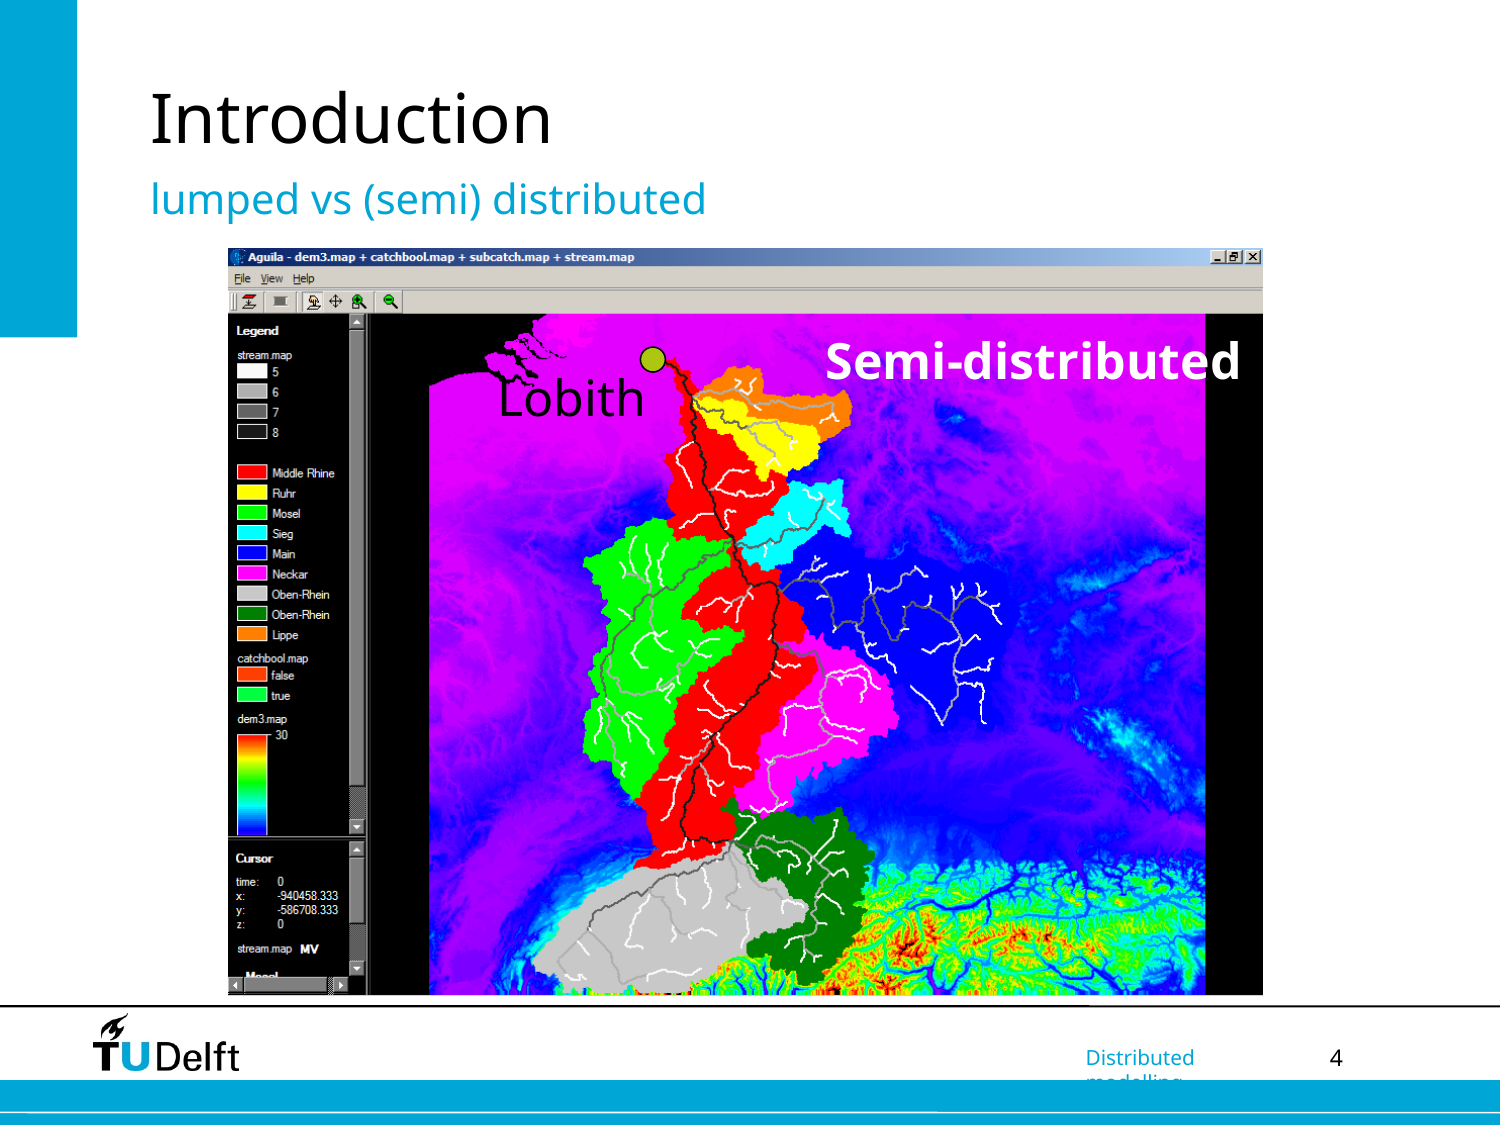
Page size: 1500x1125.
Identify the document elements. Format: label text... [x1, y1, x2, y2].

title Introduction [150, 75, 1325, 178]
text_box lumped vs (semi) distributed [149, 170, 1263, 249]
picture [93, 1013, 239, 1071]
picture [228, 248, 1263, 994]
